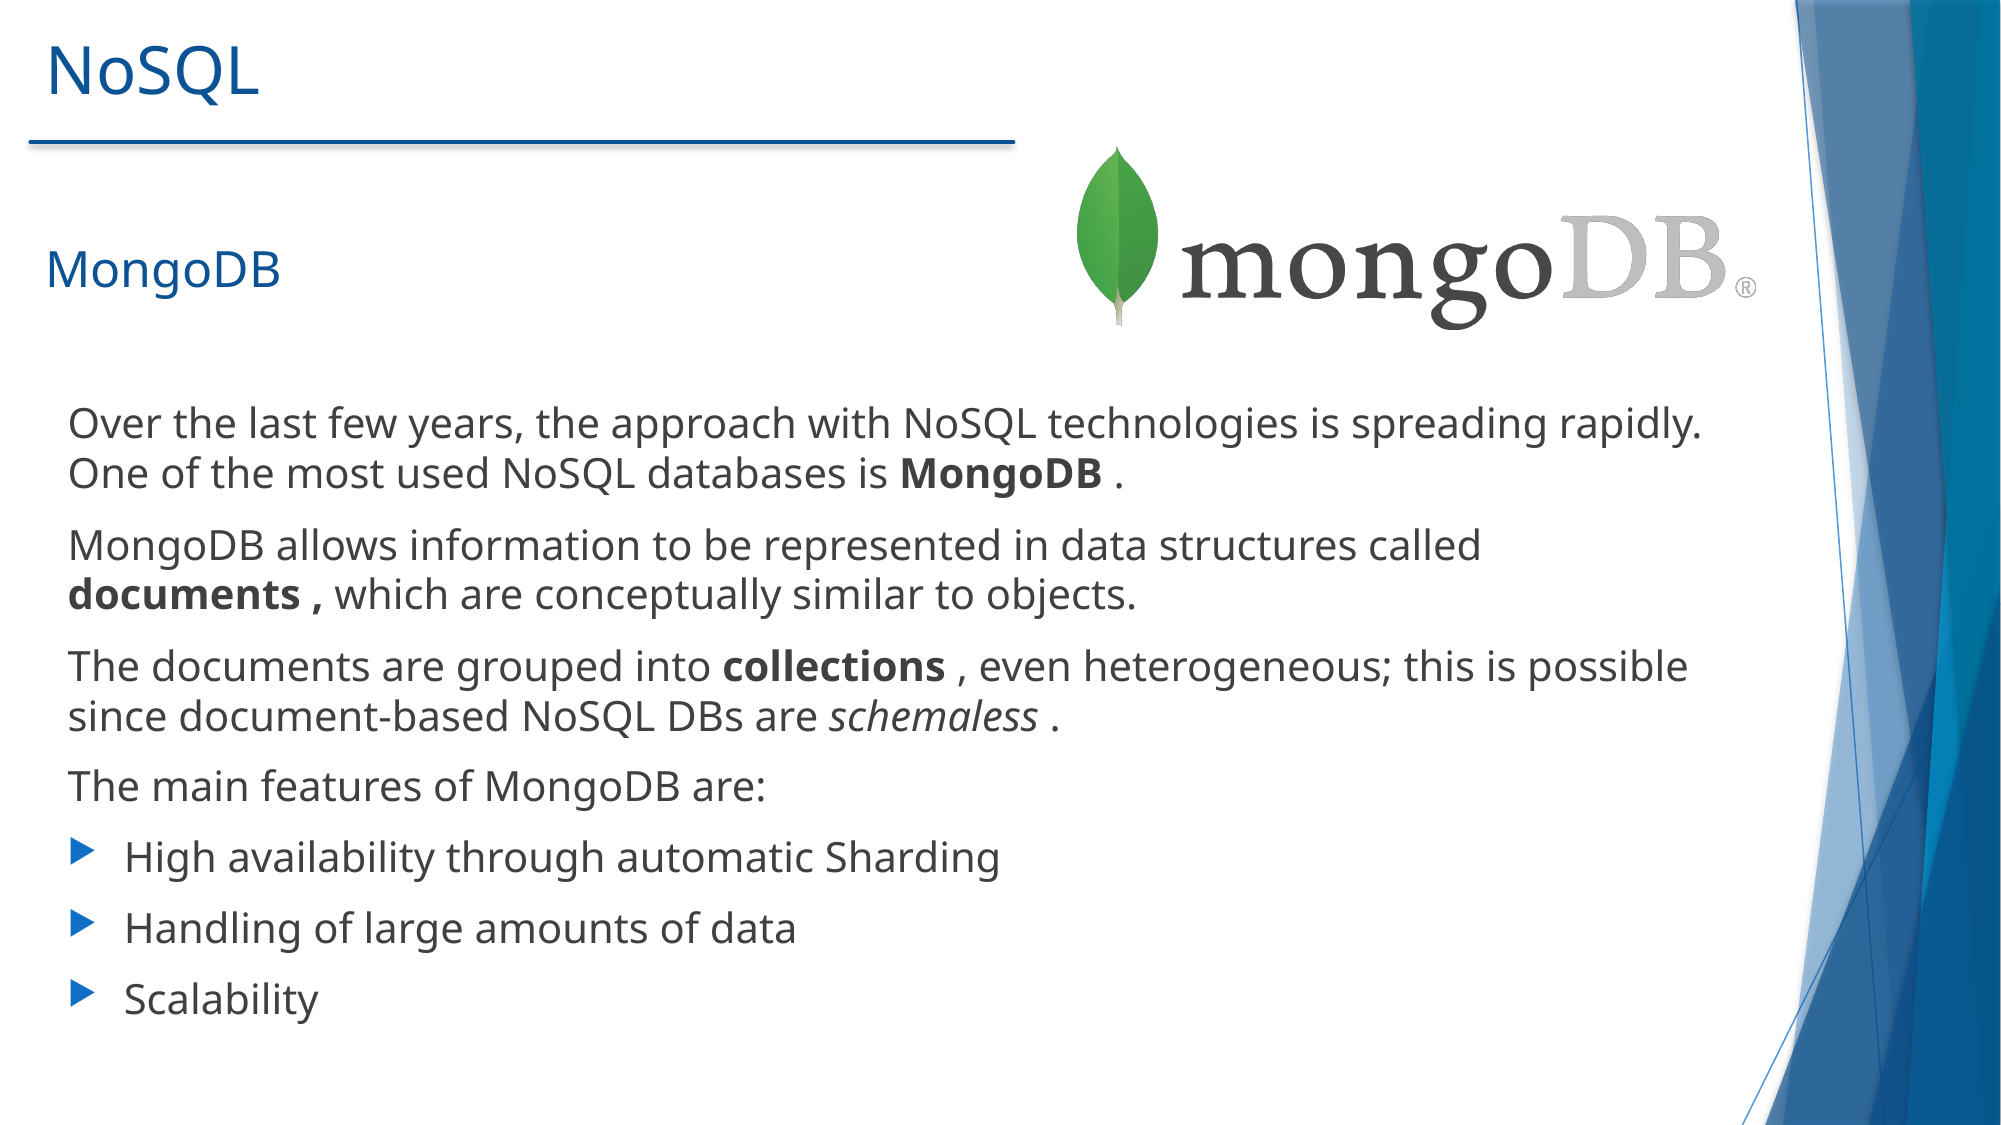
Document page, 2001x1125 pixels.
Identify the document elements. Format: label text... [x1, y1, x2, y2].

title NoSQL [30, 20, 1164, 147]
picture [1076, 145, 1756, 331]
text_box MongoDB [30, 230, 723, 305]
text_box Over the last few years, the approach with NoSQL technologies is spreading rapidly. One of the most used NoSQL databases is MongoDB . MongoDB allows information to be represented in data structures called documents , which are conceptually similar to objects. The documents are grouped into collections , even heterogeneous; this is possible since document-based NoSQL DBs are schemaless . The main features of MongoDB are: High availability through automatic Sharding Handling of large amounts of data Scalability [52, 389, 1756, 1034]
